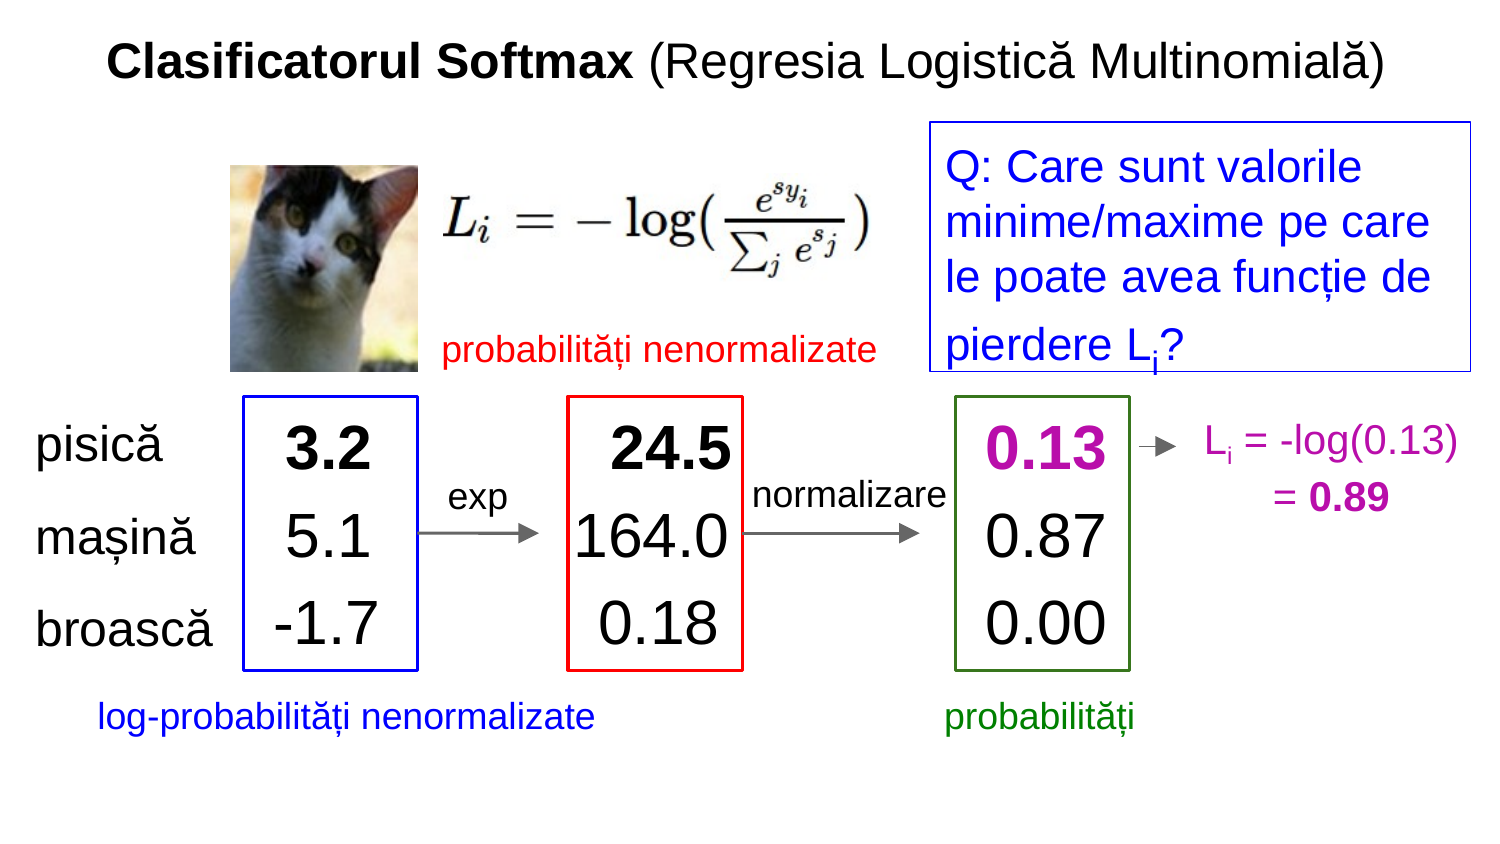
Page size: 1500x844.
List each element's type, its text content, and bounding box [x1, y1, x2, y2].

text_box -1.7 [258, 567, 457, 626]
text_box 0.18 [583, 567, 783, 626]
text_box normalizare [736, 454, 955, 500]
text_box [243, 396, 418, 671]
text_box [568, 396, 743, 479]
text_box broască [20, 581, 237, 626]
text_box 24.5 [595, 392, 795, 451]
text_box probabilități [929, 676, 1165, 735]
text_box probabilități nenormalizate [426, 310, 896, 369]
text_box Li = -log(0.13) = 0.89 [1188, 397, 1500, 548]
text_box log-probabilități nenormalizate [82, 676, 648, 735]
text_box 0.87 [970, 479, 1170, 538]
text_box 0.13 [970, 392, 1170, 451]
text_box mașină [20, 489, 237, 534]
text_box 164.0 [558, 479, 757, 538]
text_box [568, 538, 743, 671]
text_box exp [432, 457, 571, 502]
text_box 3.2 [270, 392, 470, 451]
text_box Q: Care sunt valorile minime/maxime pe care le poate avea funcție de pierdere Li? [930, 122, 1471, 372]
text_box Clasificatorul Softmax (Regresia Logistică Multinomială) [64, 13, 1428, 111]
text_box pisică [20, 396, 237, 442]
text_box [955, 396, 1130, 671]
text_box 0.00 [970, 567, 1170, 626]
text_box 5.1 [270, 479, 470, 538]
picture [443, 173, 873, 283]
picture [230, 164, 418, 372]
